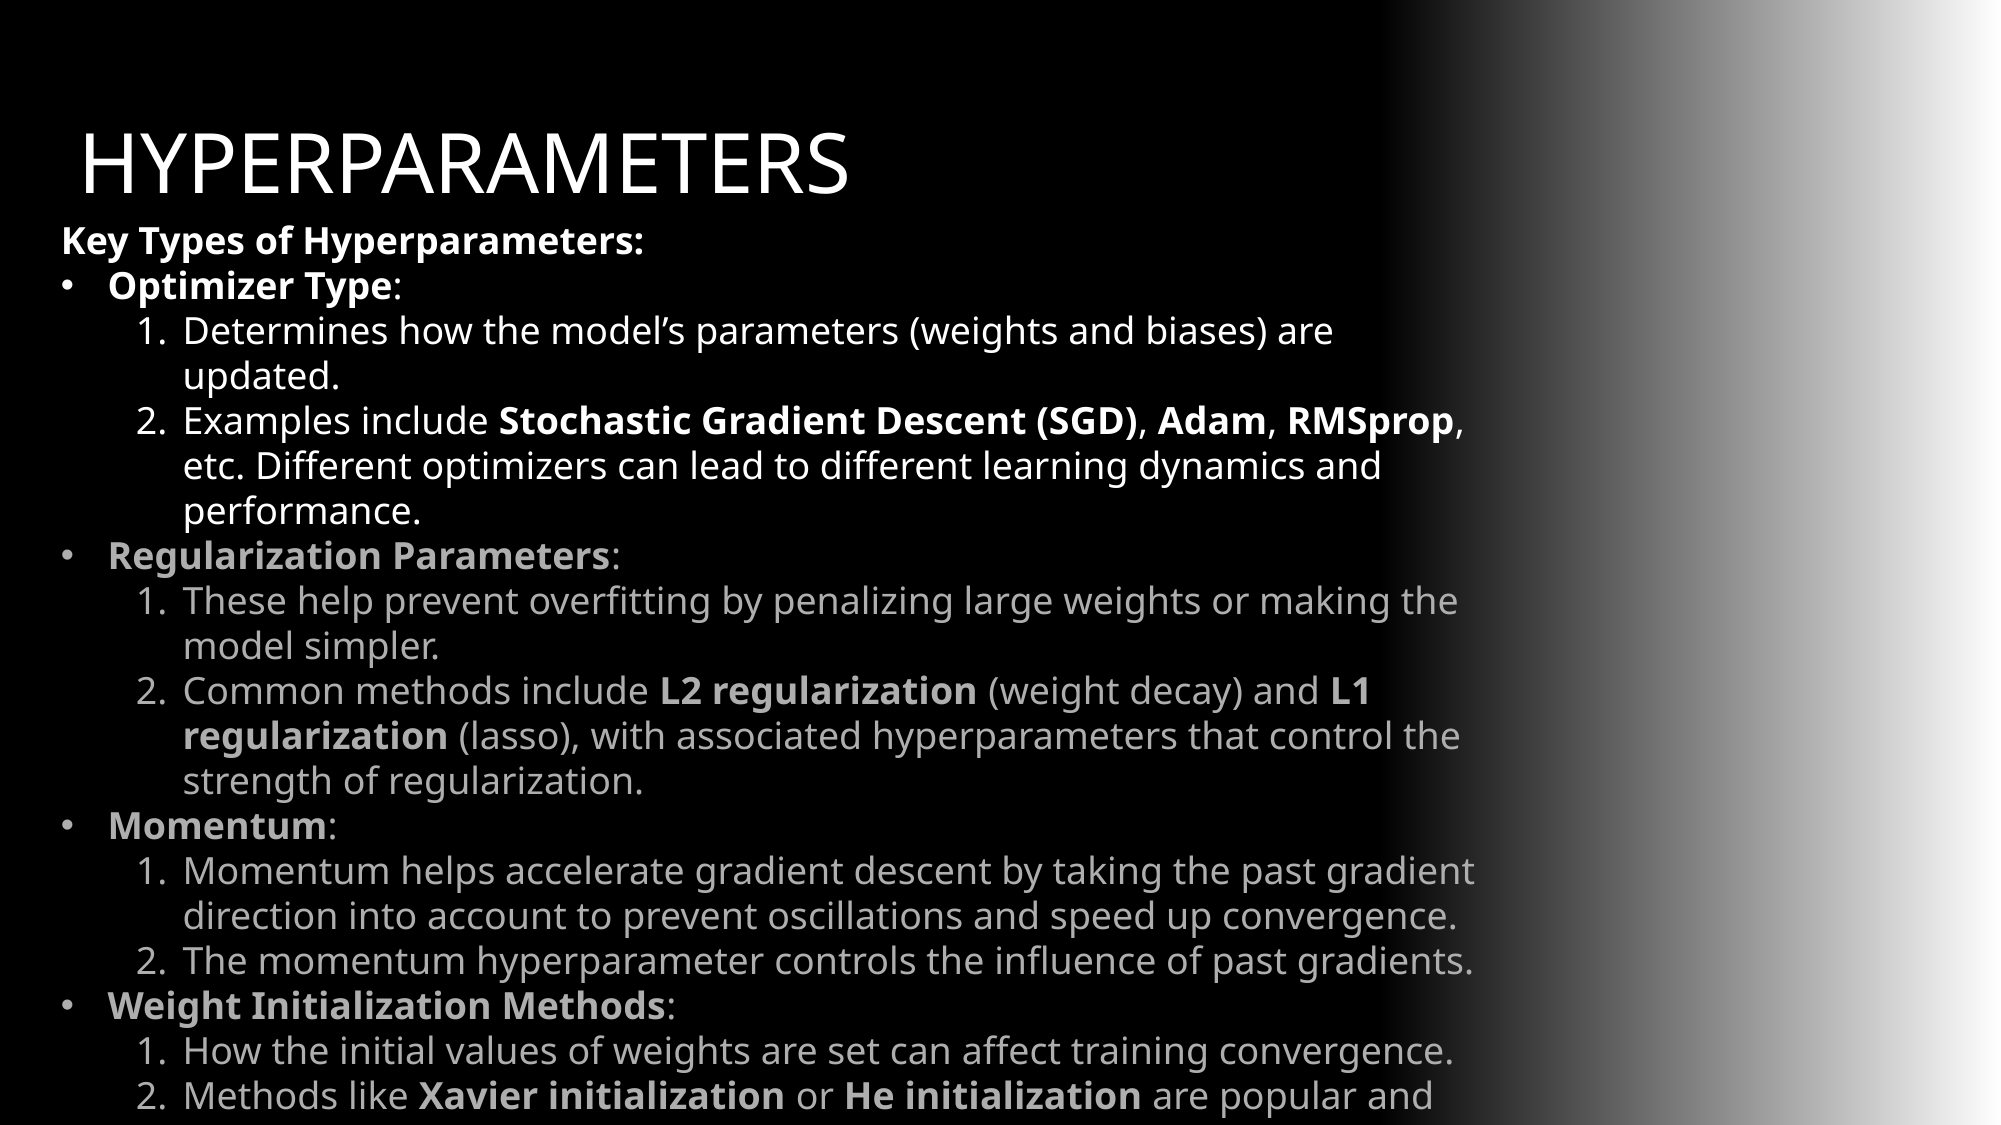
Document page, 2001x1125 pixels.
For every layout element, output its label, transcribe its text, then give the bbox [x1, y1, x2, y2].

text_box Key Types of Hyperparameters: Optimizer Type: Determines how the model’s parameters (weights and biases) are updated. Examples include Stochastic Gradient Descent (SGD), Adam, RMSprop, etc. Different optimizers can lead to different learning dynamics and performance. Regularization Parameters: These help prevent overfitting by penalizing large weights or making the model simpler. Common methods include L2 regularization (weight decay) and L1 regularization (lasso), with associated hyperparameters that control the strength of regularization. Momentum: Momentum helps accelerate gradient descent by taking the past gradient direction into account to prevent oscillations and speed up convergence. The momentum hyperparameter controls the influence of past gradients. Weight Initialization Methods: How the initial values of weights are set can affect training convergence. Methods like Xavier initialization or He initialization are popular and tuned to the specific activation functions used. [46, 209, 1498, 1125]
text_box HYPERPARAMETERS [63, 114, 937, 209]
